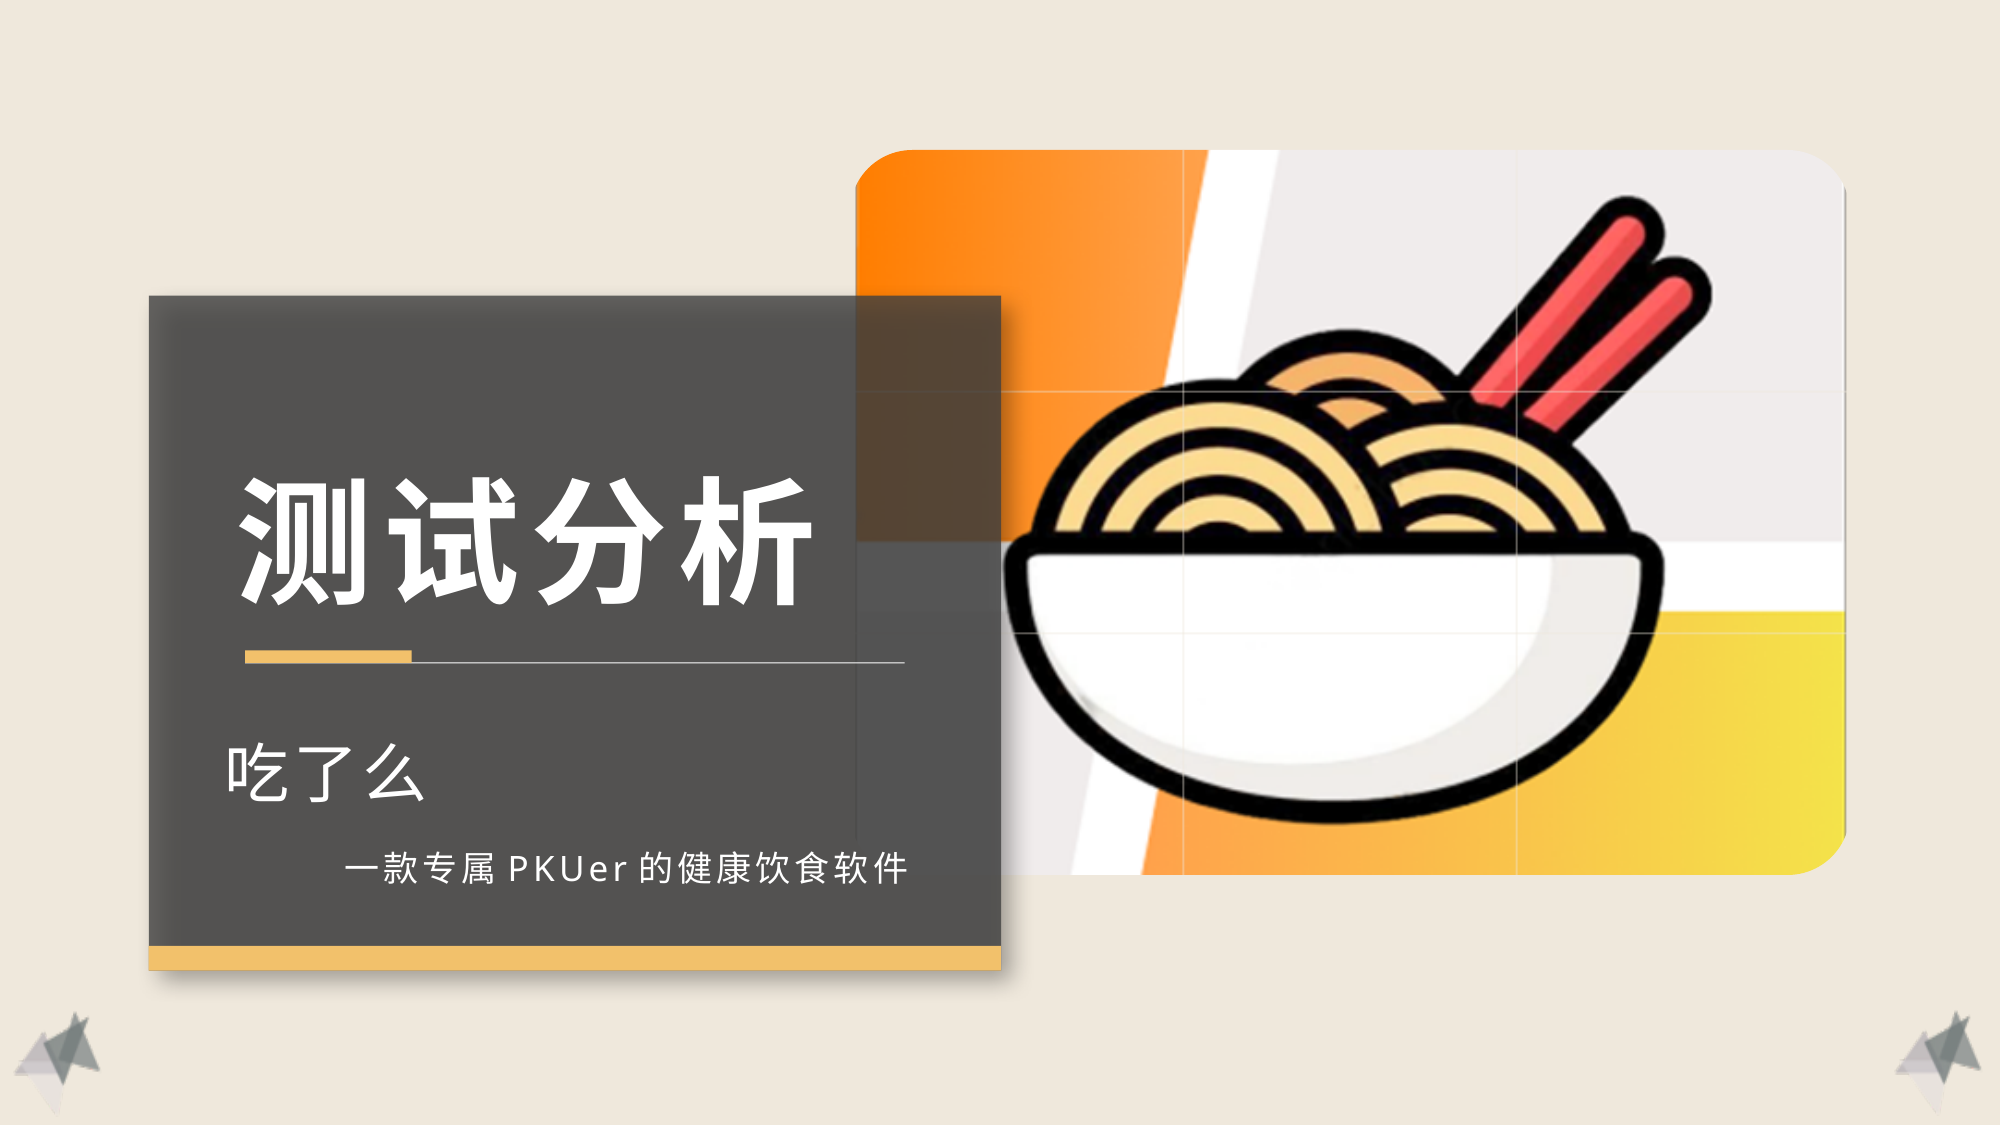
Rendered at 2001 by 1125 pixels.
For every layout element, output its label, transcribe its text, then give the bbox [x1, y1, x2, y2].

text_box 测试分析 [225, 425, 848, 626]
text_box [245, 650, 905, 664]
text_box [148, 945, 1002, 972]
picture [0, 1006, 119, 1125]
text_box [848, 149, 1850, 875]
text_box 吃了么 一款专属PKUer的健康饮食软件 [213, 712, 977, 898]
text_box [148, 295, 1002, 945]
picture [1881, 1005, 2000, 1125]
